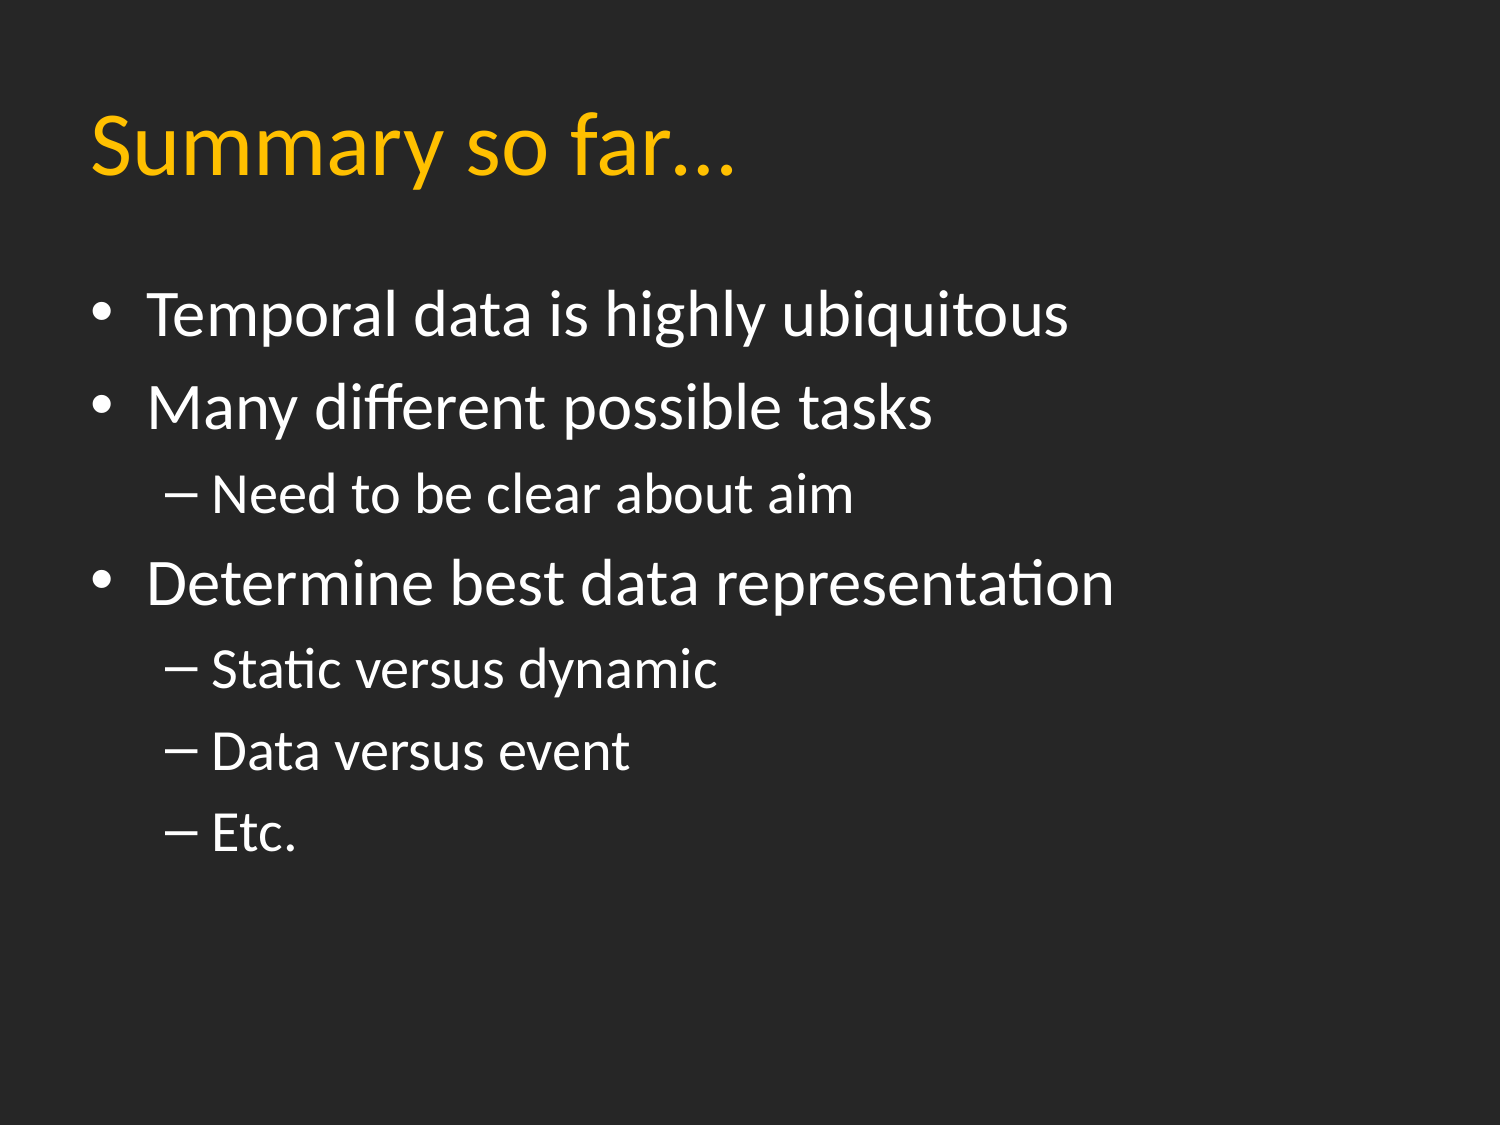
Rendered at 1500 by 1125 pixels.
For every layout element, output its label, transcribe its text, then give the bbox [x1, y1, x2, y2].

title Summary so far… [75, 45, 1425, 233]
list Temporal data is highly ubiquitous Many different possible tasks Need to be clear about aim Determine best data representation Static versus dynamic Data versus event Etc. [75, 262, 1425, 1005]
